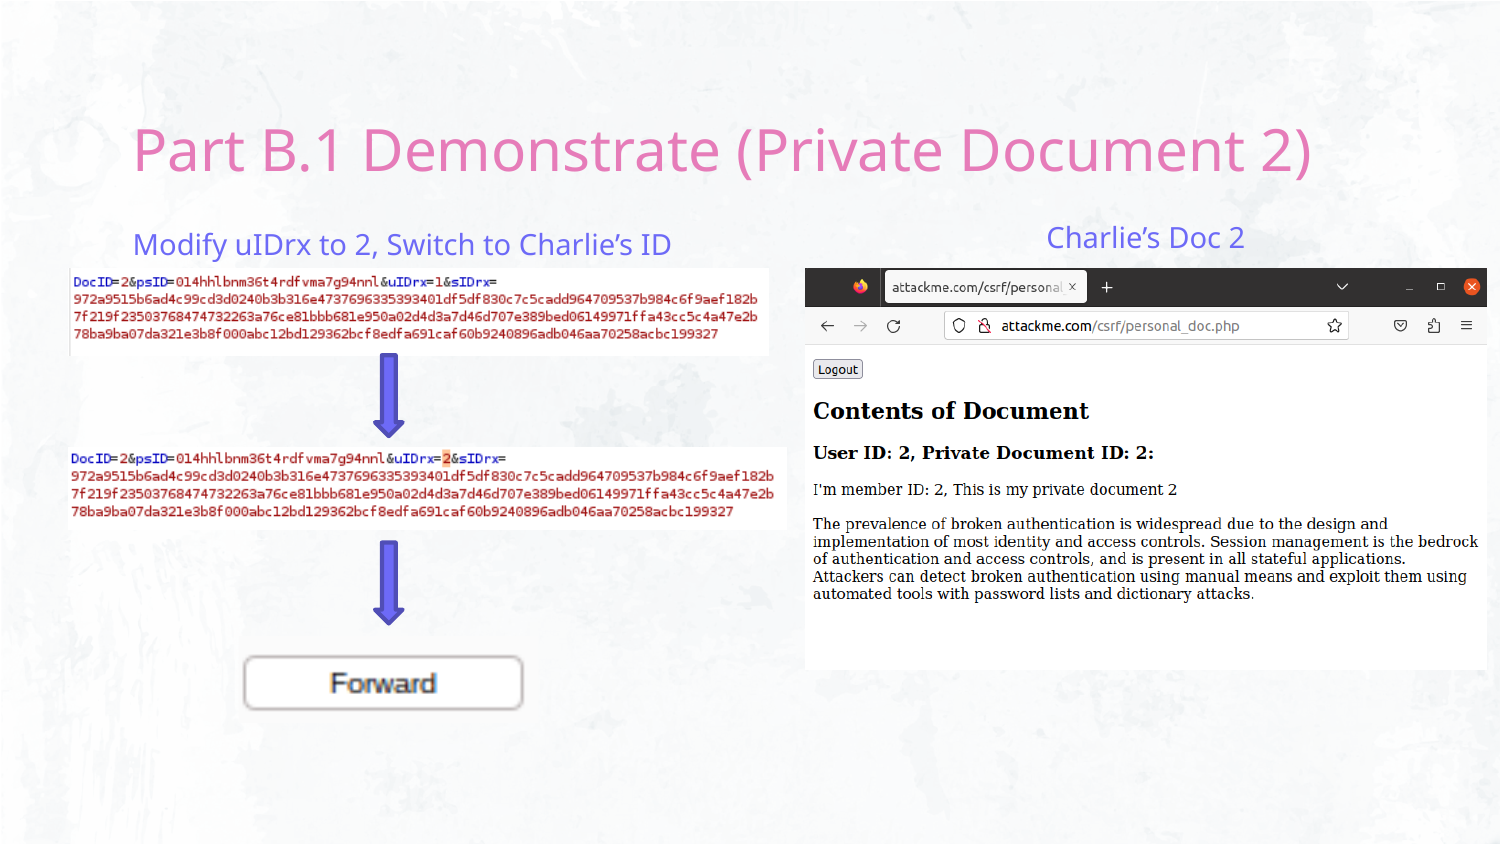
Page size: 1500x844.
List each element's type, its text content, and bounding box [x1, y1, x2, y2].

text_box Modify uIDrx to 2, Switch to Charlie’s ID [27, 218, 778, 269]
picture [2, 2, 1500, 844]
text_box [373, 540, 405, 626]
title Part B.1 Demonstrate (Private Document 2) [117, 87, 1483, 204]
text_box [373, 365, 405, 439]
text_box Charlie’s Doc 2 [770, 212, 1500, 262]
